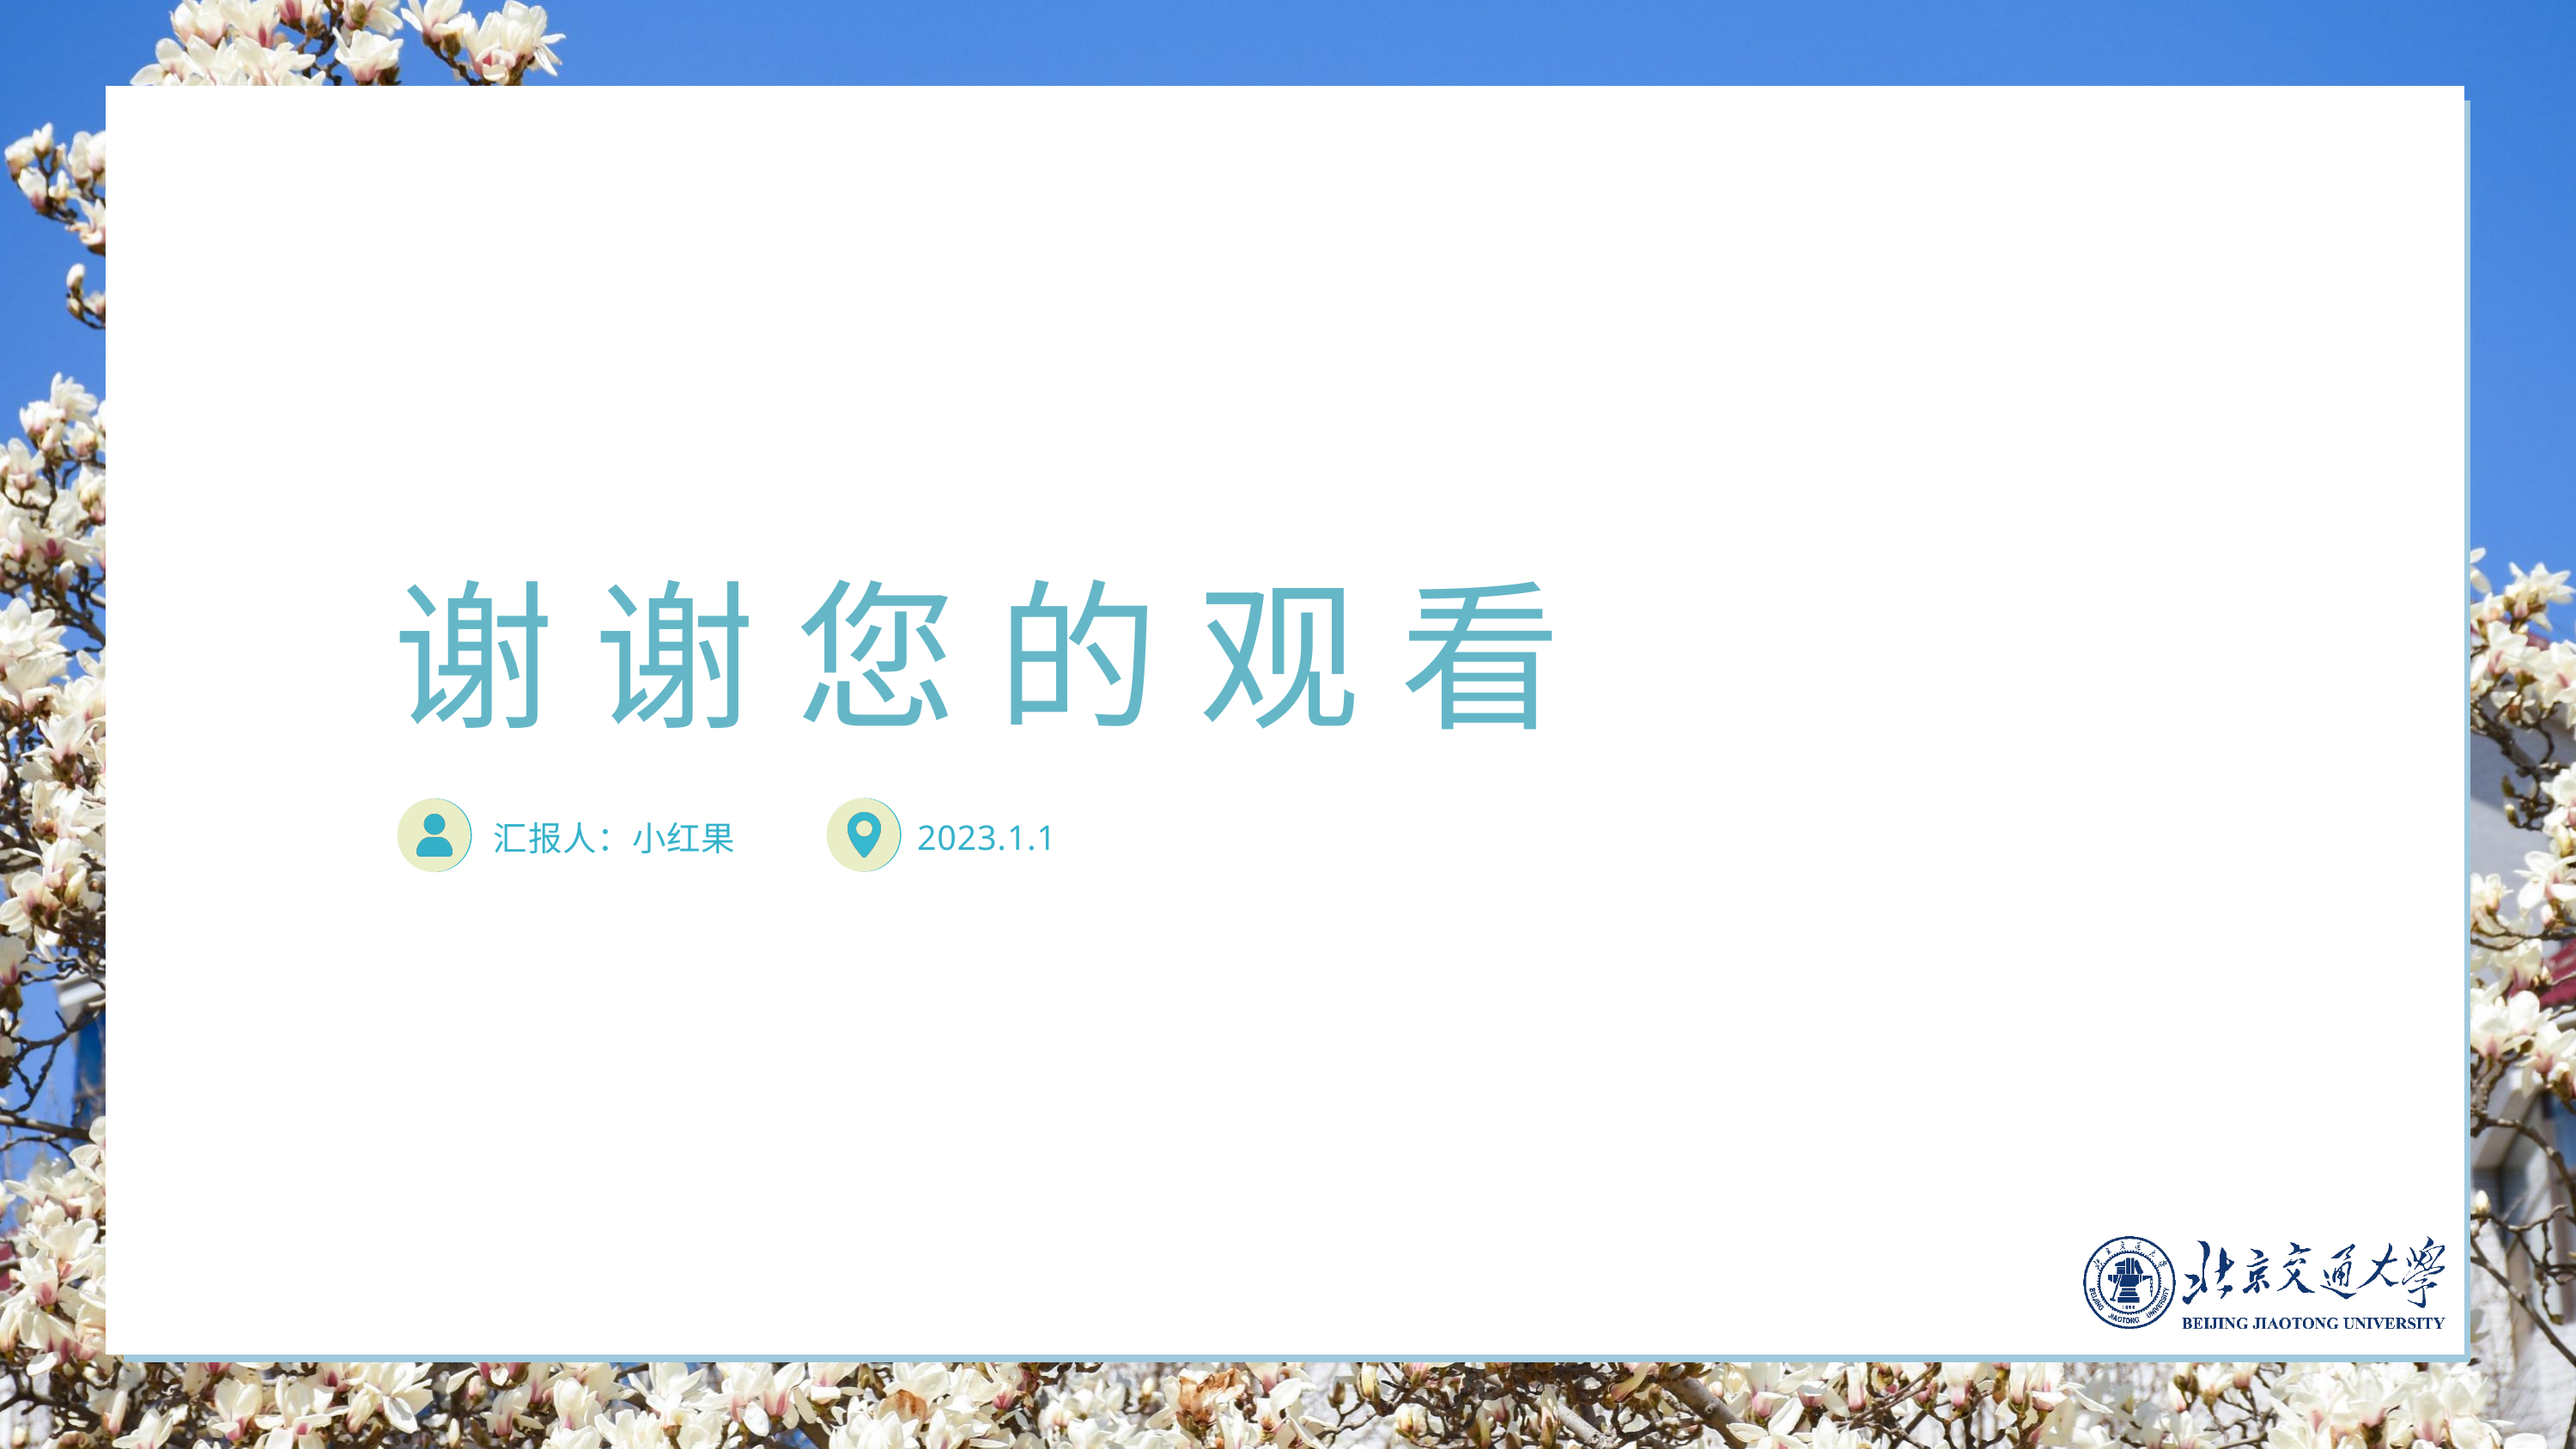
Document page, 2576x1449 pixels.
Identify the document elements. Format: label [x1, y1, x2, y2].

picture [0, 0, 2576, 1449]
text_box [826, 797, 1093, 872]
text_box [105, 85, 2471, 1363]
text_box [397, 797, 768, 873]
